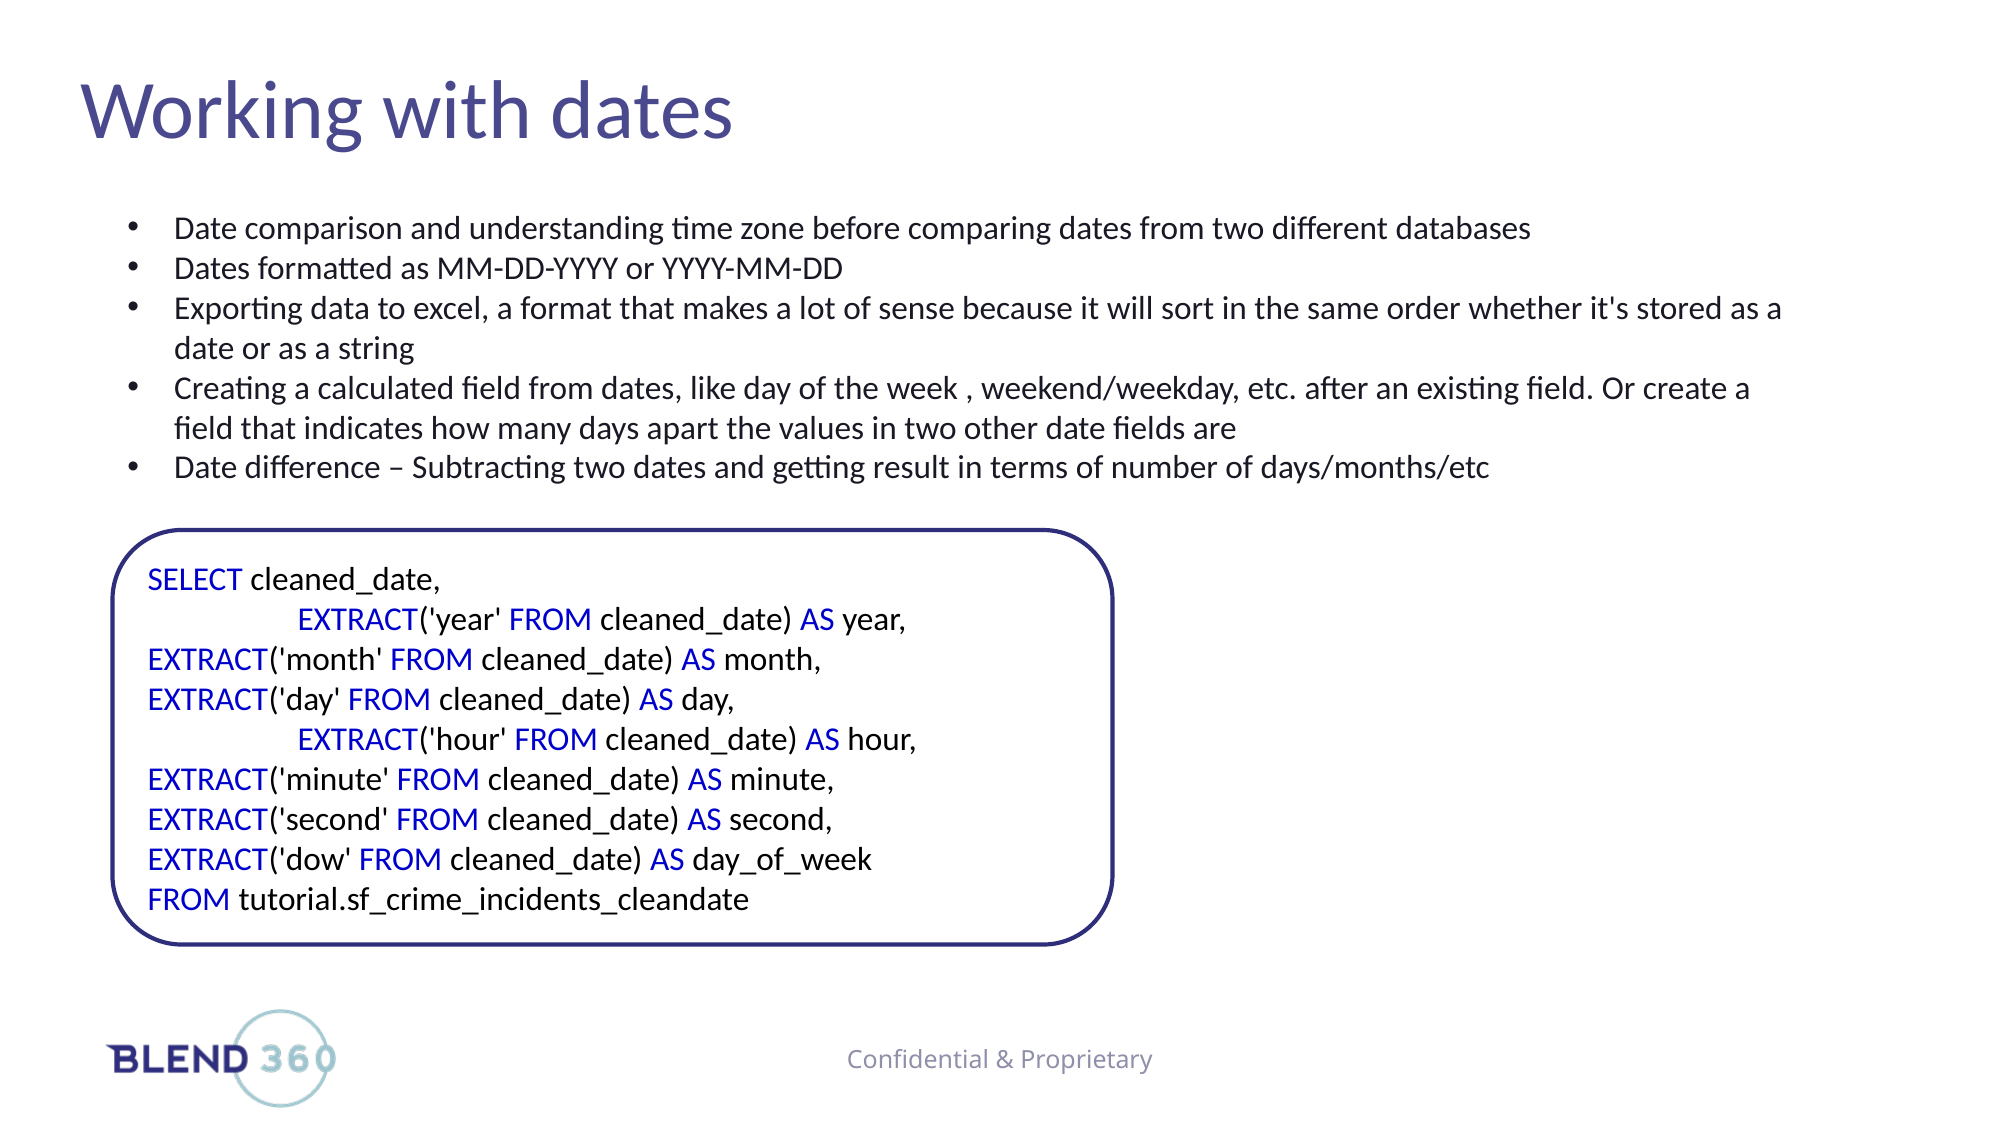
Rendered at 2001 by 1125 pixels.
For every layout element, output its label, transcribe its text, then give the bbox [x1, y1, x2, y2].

text_box SELECT cleaned_date, EXTRACT('year' FROM cleaned_date) AS year, EXTRACT('month' FROM cleaned_date) AS month, EXTRACT('day' FROM cleaned_date) AS day, EXTRACT('hour' FROM cleaned_date) AS hour, EXTRACT('minute' FROM cleaned_date) AS minute, EXTRACT('second' FROM cleaned_date) AS second, EXTRACT('dow' FROM cleaned_date) AS day_of_week FROM tutorial.sf_crime_incidents_cleandate [110, 527, 1115, 947]
picture [100, 1003, 341, 1114]
text_box Date comparison and understanding time zone before comparing dates from two different databases Dates formatted as MM-DD-YYYY or YYYY-MM-DD Exporting data to excel, a format that makes a lot of sense because it will sort in the same order whether it's stored as a date or as a string Creating a calculated field from dates, like day of the week , weekend/weekday, etc. after an existing field. Or create a field that indicates how many days apart the values in two other date fields are Date difference – Subtracting two dates and getting result in terms of number of days/months/etc [112, 198, 1820, 493]
title Working with dates [65, 56, 1791, 166]
